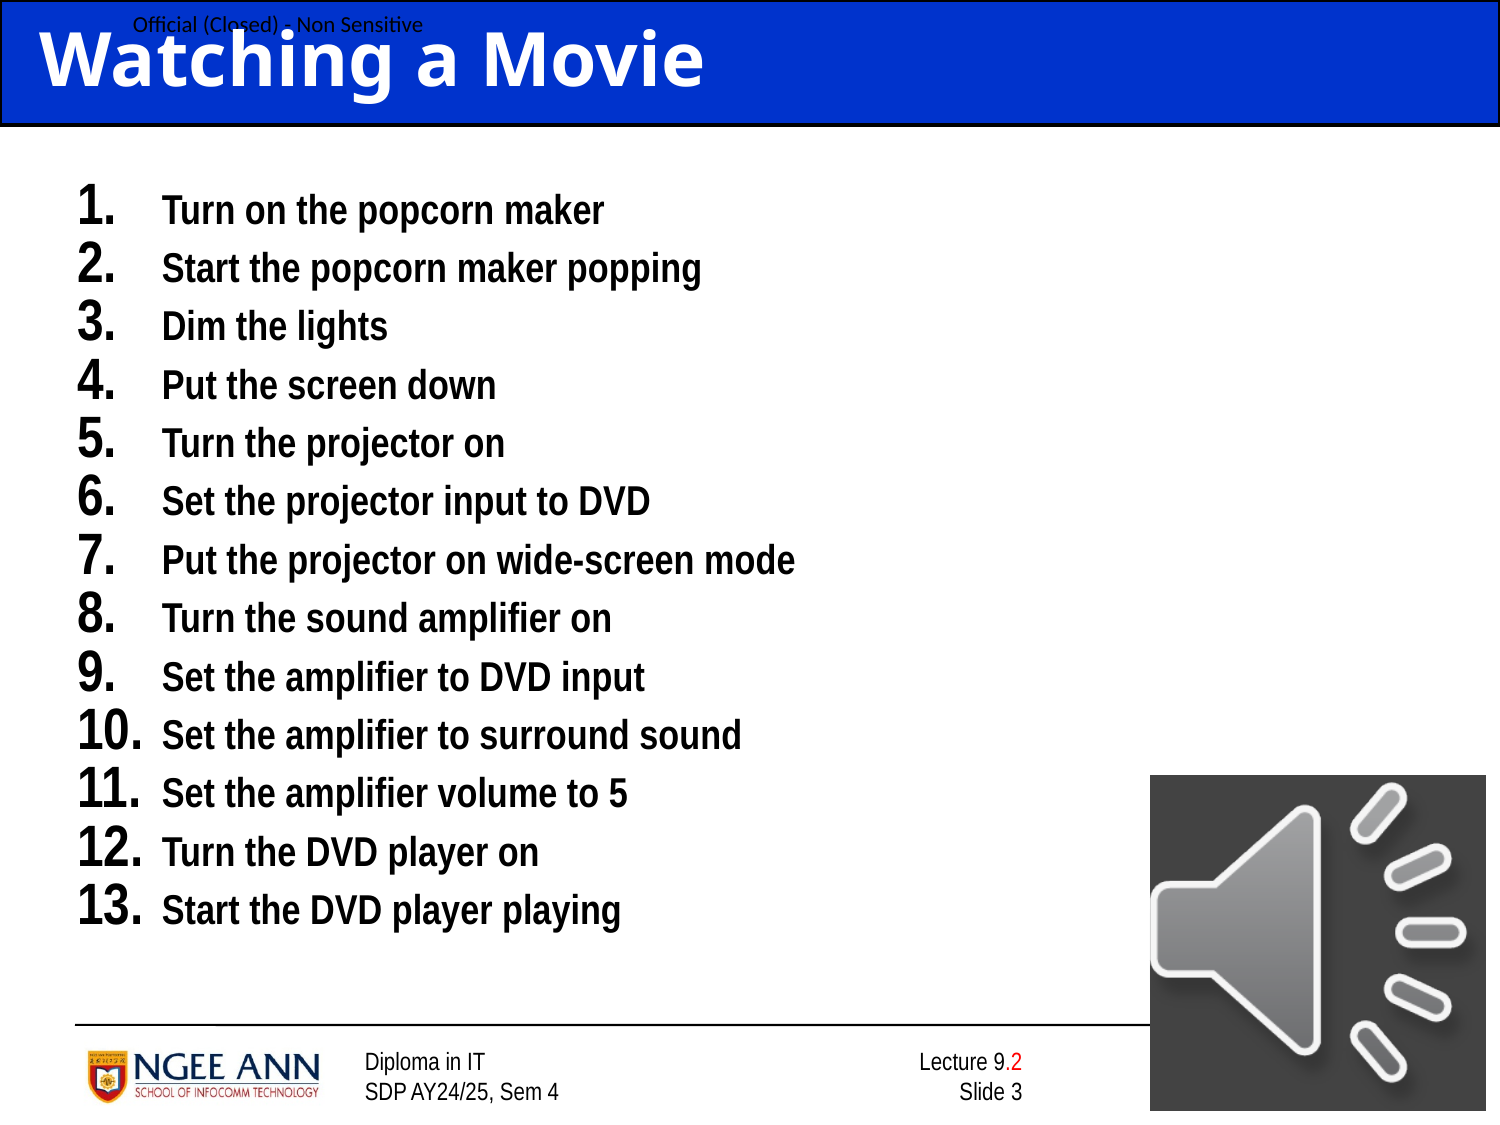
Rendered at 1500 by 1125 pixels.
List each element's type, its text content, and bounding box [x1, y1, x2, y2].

title Watching a Movie [23, 0, 1500, 115]
list Turn on the popcorn maker Start the popcorn maker popping Dim the lights Put the screen down Turn the projector on Set the projector input to DVD Put the projector on wide-screen mode Turn the sound amplifier on Set the amplifier to DVD input Set the amplifier to surround sound Set the amplifier volume to 5 Turn the DVD player on Start the DVD player playing [62, 174, 1400, 1025]
picture [1148, 773, 1487, 1112]
picture [62, 1028, 344, 1125]
slide_number Lecture 9.2 Slide 3 [724, 1049, 1038, 1113]
